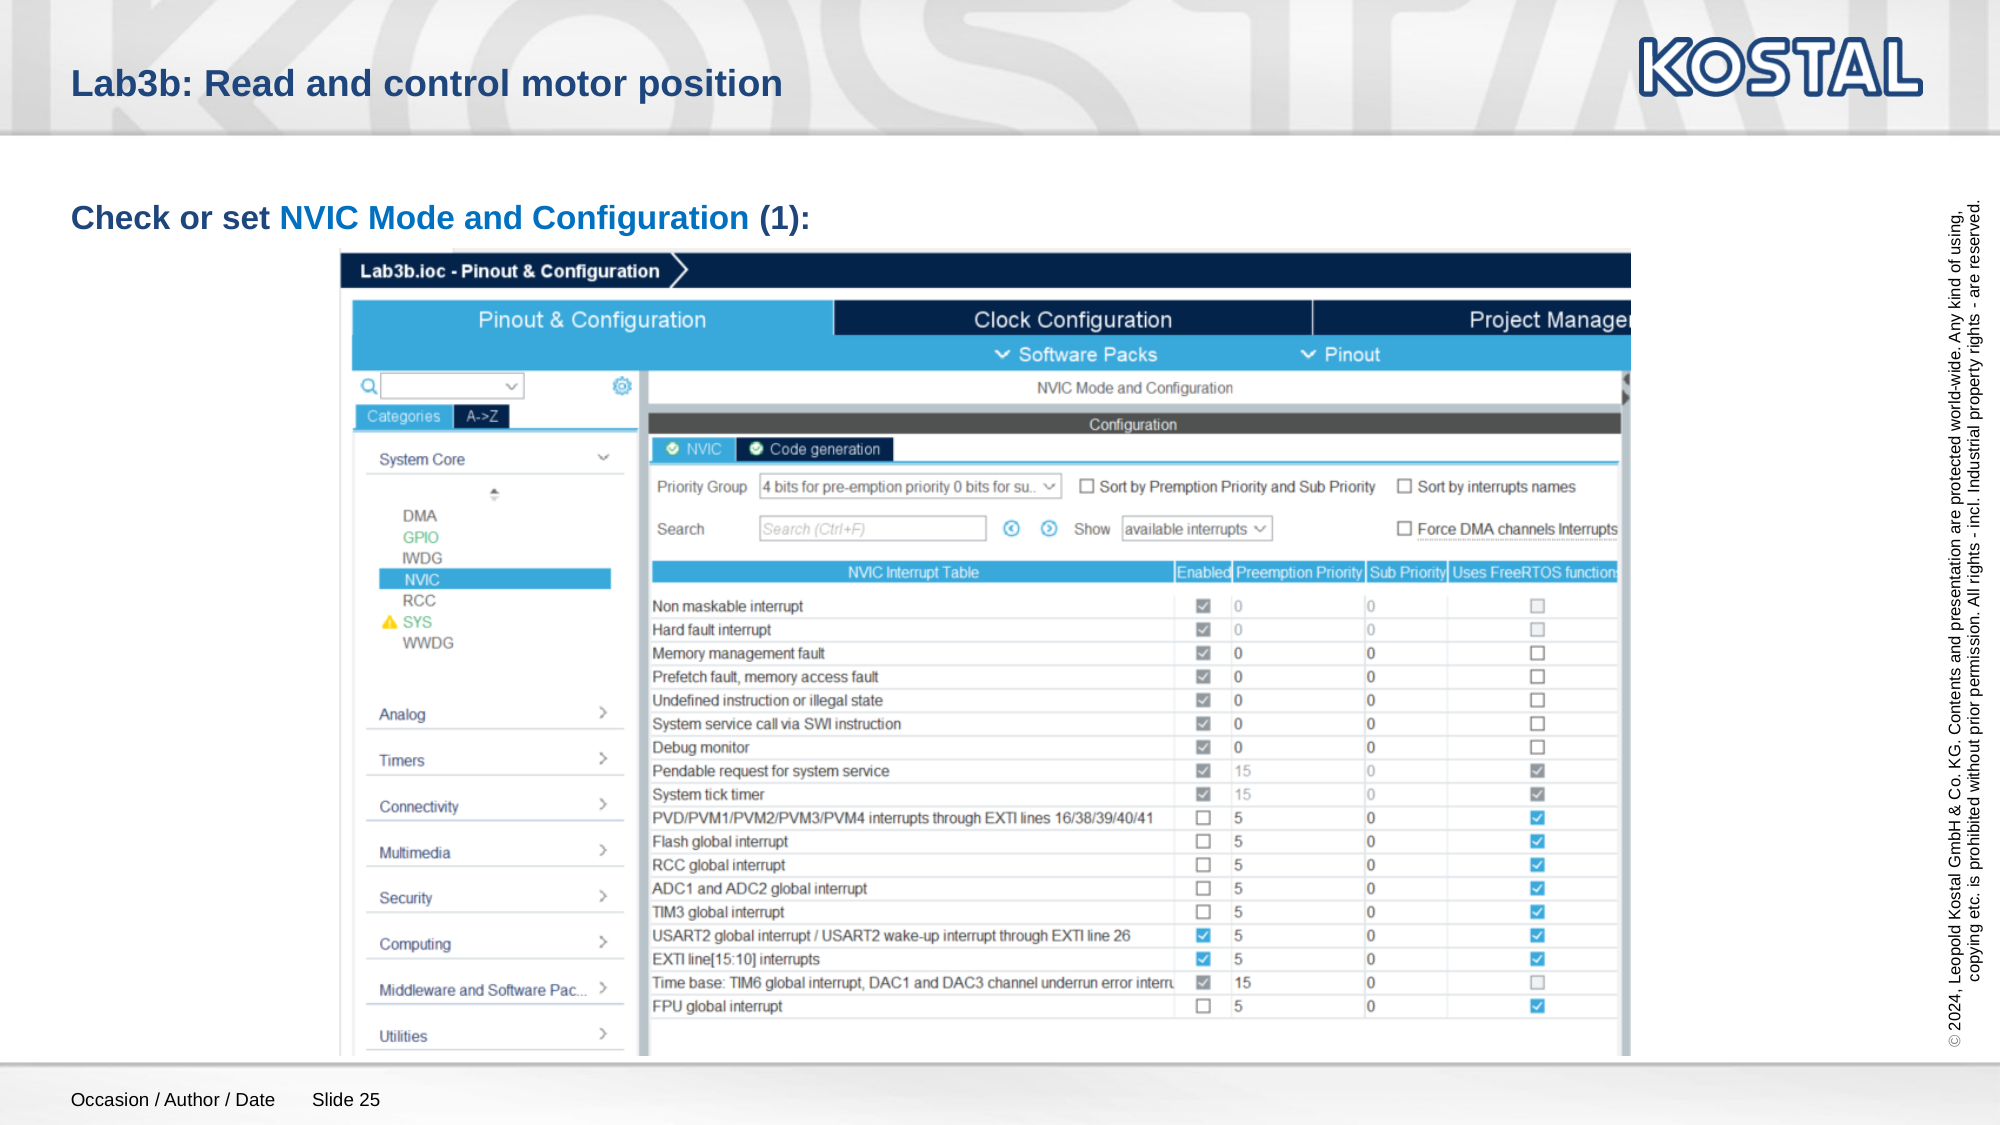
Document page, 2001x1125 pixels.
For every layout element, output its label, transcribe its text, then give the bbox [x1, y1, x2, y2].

title Lab3b: Read and control motor position [70, 18, 1583, 116]
picture [0, 0, 2000, 1125]
list Check or set NVIC Mode and Configuration (1): [70, 137, 969, 1035]
